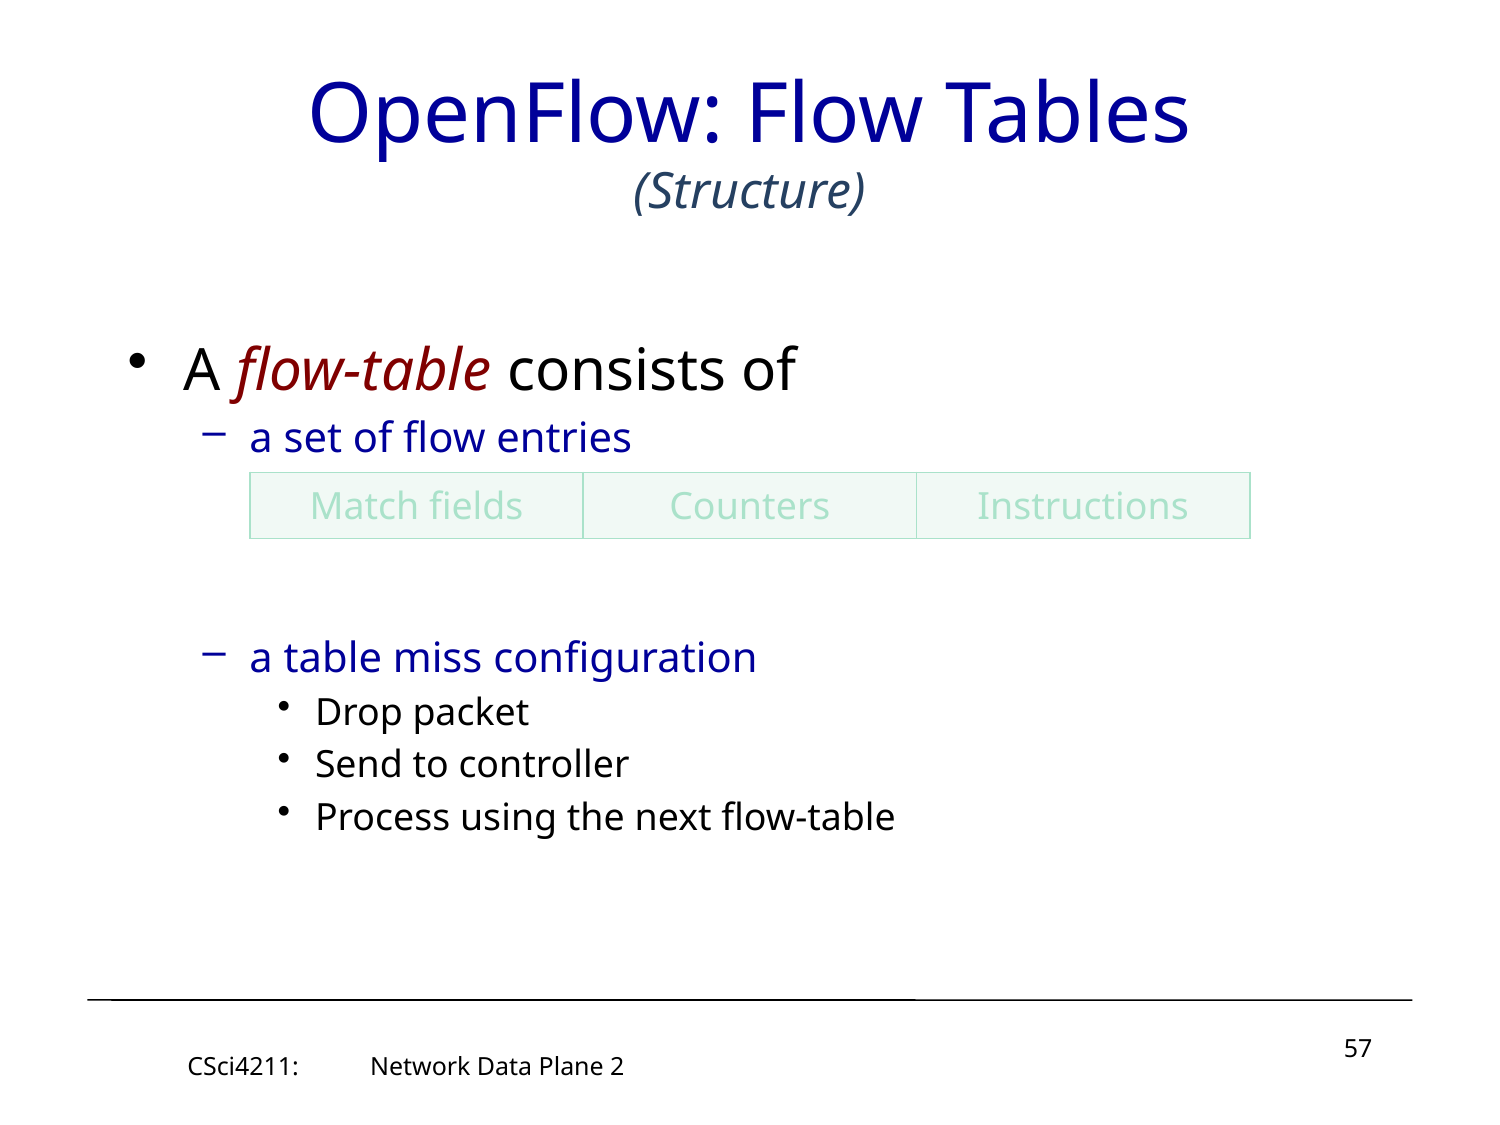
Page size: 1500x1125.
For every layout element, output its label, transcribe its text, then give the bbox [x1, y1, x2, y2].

table_header Instructions [917, 473, 1249, 538]
title OpenFlow: Flow Tables (Structure) [75, 45, 1425, 233]
table_header Match fields [251, 473, 582, 538]
slide_number 57 [1074, 1024, 1388, 1101]
list A flow-table consists of a set of flow entries a table miss configuration Drop packet Send to controller Process using the next flow-table [112, 324, 1388, 1000]
footer CSci4211: Network Data Plane 2 [112, 1042, 701, 1093]
table_header Counters [584, 473, 916, 538]
